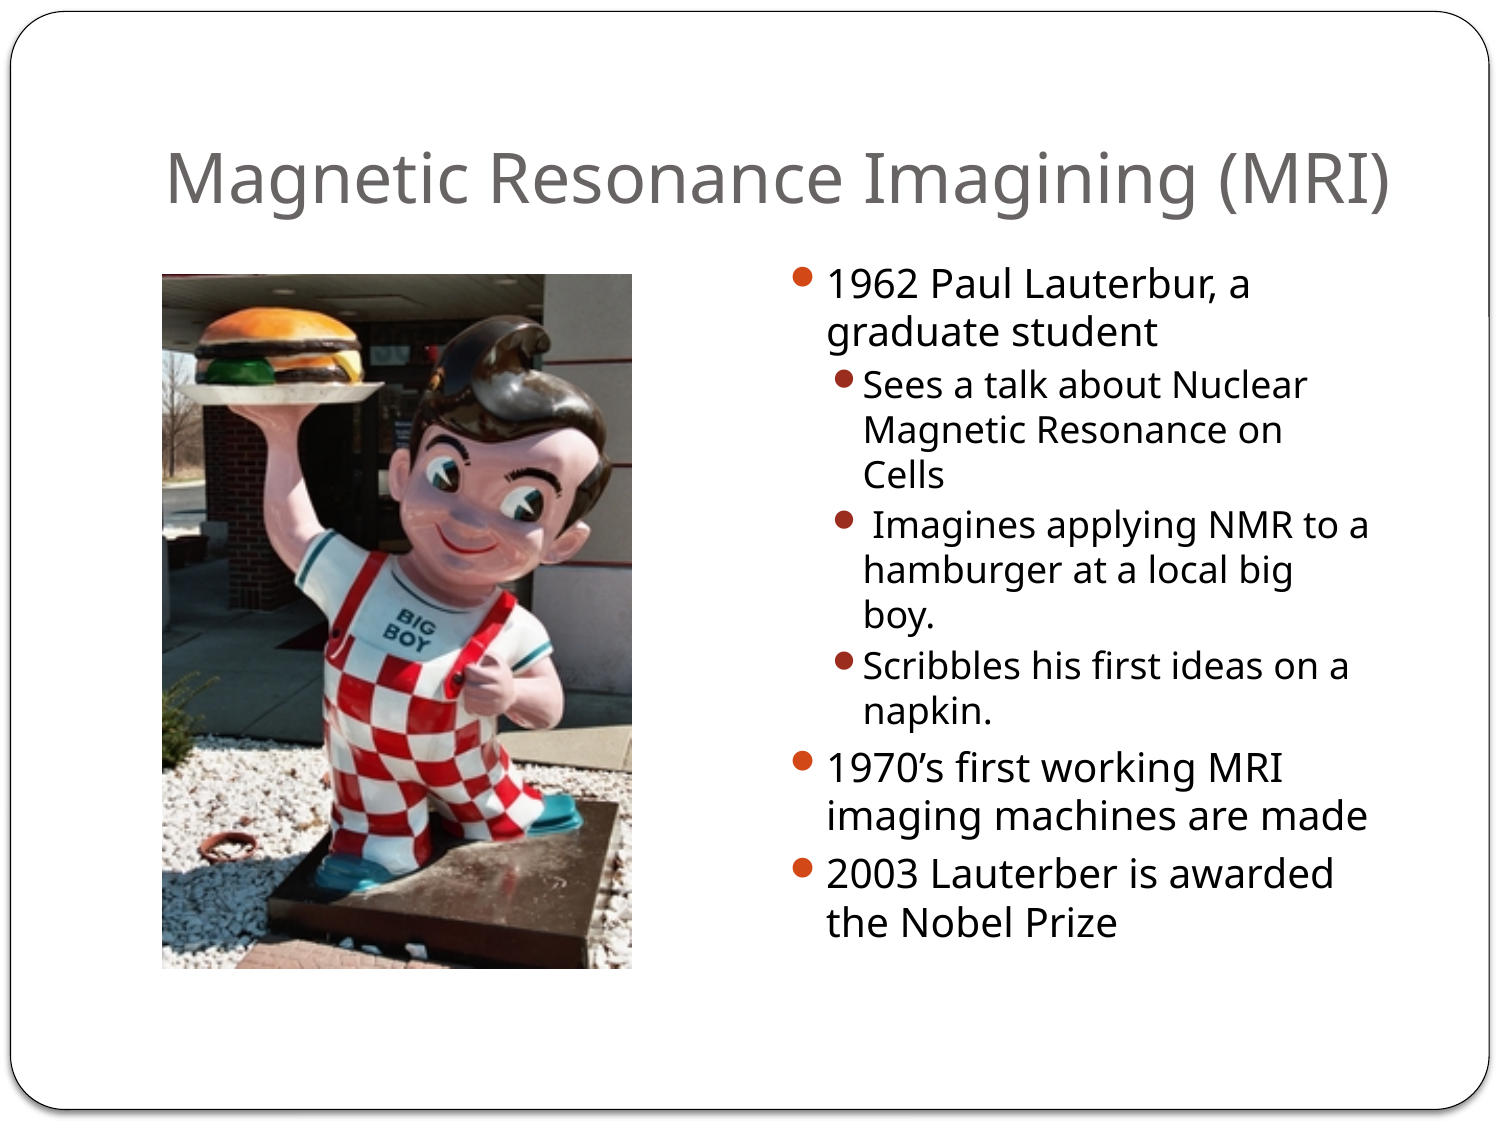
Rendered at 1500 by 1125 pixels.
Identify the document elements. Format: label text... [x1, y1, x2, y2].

list 1962 Paul Lauterbur, a graduate student Sees a talk about Nuclear Magnetic Resonance on Cells Imagines applying NMR to a hamburger at a local big boy. Scribbles his first ideas on a napkin. 1970’s first working MRI imaging machines are made 2003 Lauterber is awarded the Nobel Prize [774, 249, 1390, 1000]
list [162, 274, 632, 969]
title Magnetic Resonance Imagining (MRI) [150, 45, 1425, 233]
